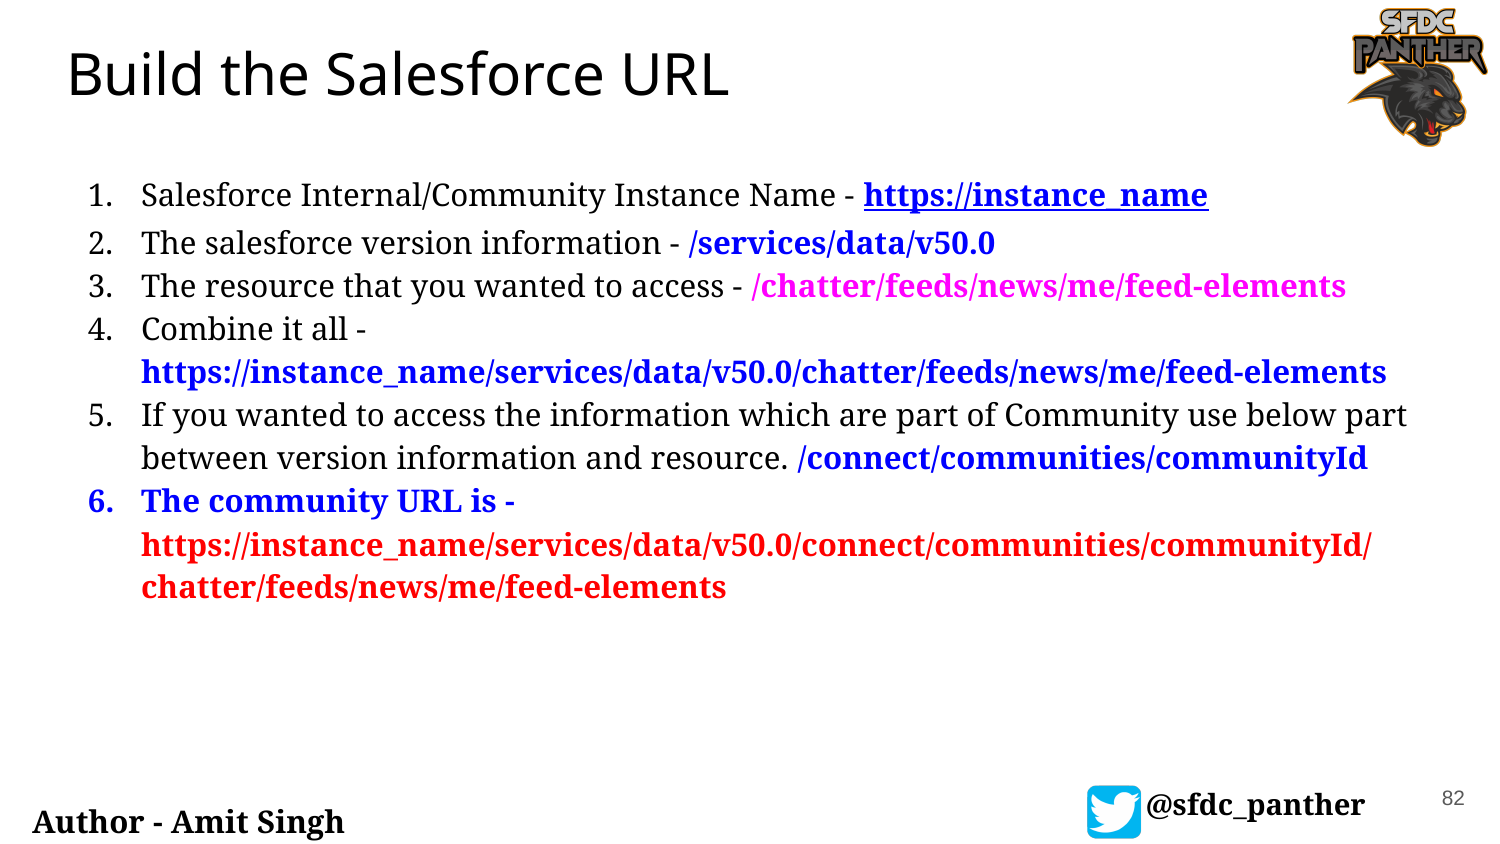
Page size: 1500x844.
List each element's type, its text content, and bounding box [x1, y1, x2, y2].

list Salesforce Internal/Community Instance Name - https://instance_name The salesforce version information - /services/data/v50.0 The resource that you wanted to access - /chatter/feeds/news/me/feed-elements Combine it all - https://instance_name/services/data/v50.0/chatter/feeds/news/me/feed-elements If you wanted to access the information which are part of Community use below part between version information and resource. /connect/communities/communityId The community URL is - https://instance_name/services/data/v50.0/connect/communities/communityId/chatter/feeds/news/me/feed-elements [51, 153, 1449, 714]
title Build the Salesforce URL [51, 22, 1449, 116]
slide_number 82 [1389, 764, 1480, 830]
picture [1347, 8, 1488, 147]
picture [1085, 784, 1144, 842]
